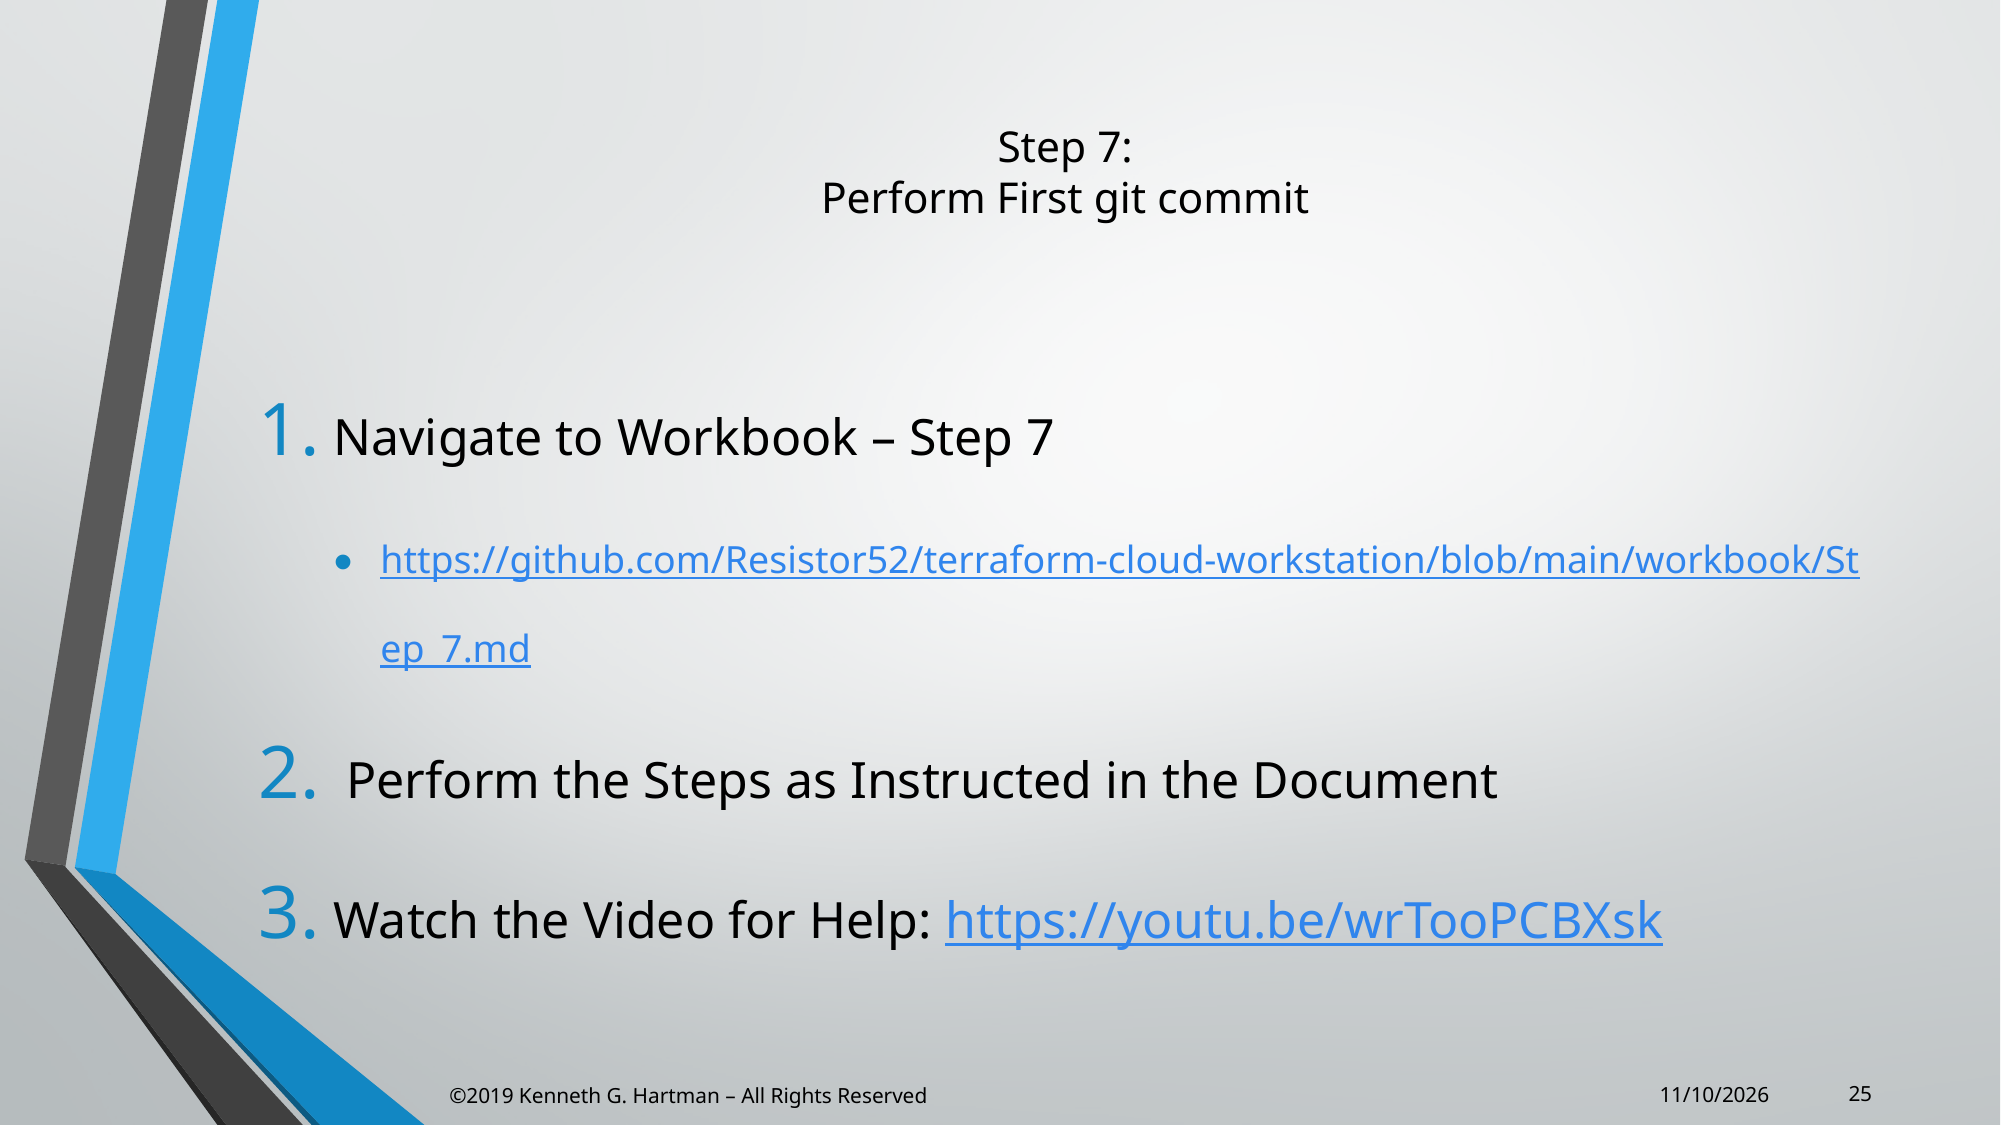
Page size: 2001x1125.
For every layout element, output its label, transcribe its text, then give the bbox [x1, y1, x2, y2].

title Step 7: Perform First git commit [243, 112, 1887, 281]
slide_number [1597, 1066, 1784, 1125]
slide_number 25 [1796, 1065, 1887, 1125]
footer ©2019 Kenneth G. Hartman – All Rights Reserved [434, 1065, 1597, 1125]
list Navigate to Workbook – Step 7 https://github.com/Resistor52/terraform-cloud-workstation/blob/main/workbook/Step_7.md Perform the Steps as Instructed in the Document Watch the Video for Help: https://youtu.be/wrTooPCBXsk [243, 337, 1887, 950]
